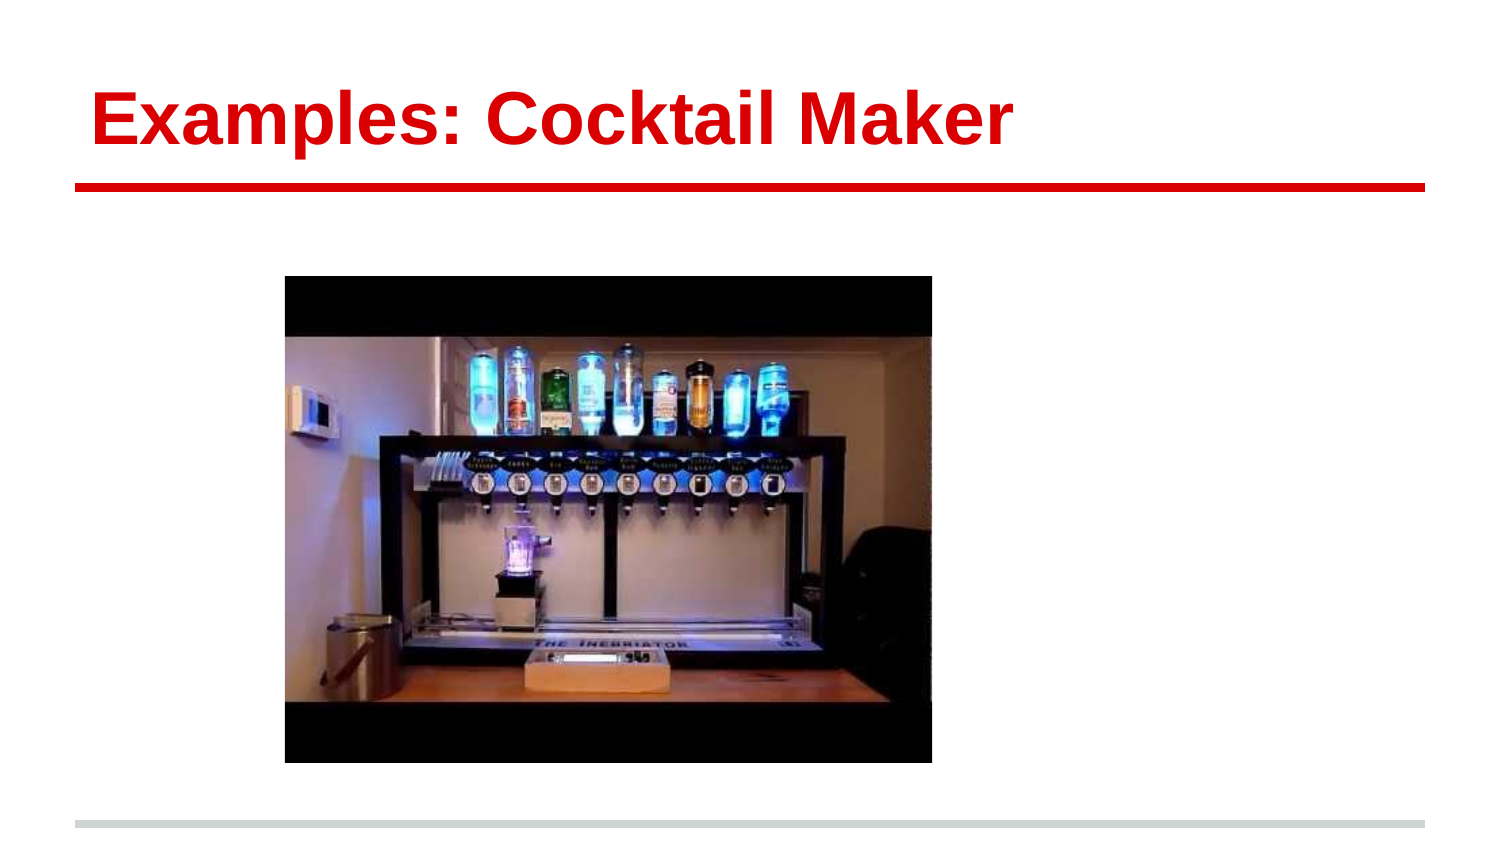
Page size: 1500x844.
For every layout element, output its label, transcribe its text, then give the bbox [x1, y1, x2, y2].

text_box [284, 276, 933, 763]
title Examples: Cocktail Maker [75, 33, 1425, 175]
